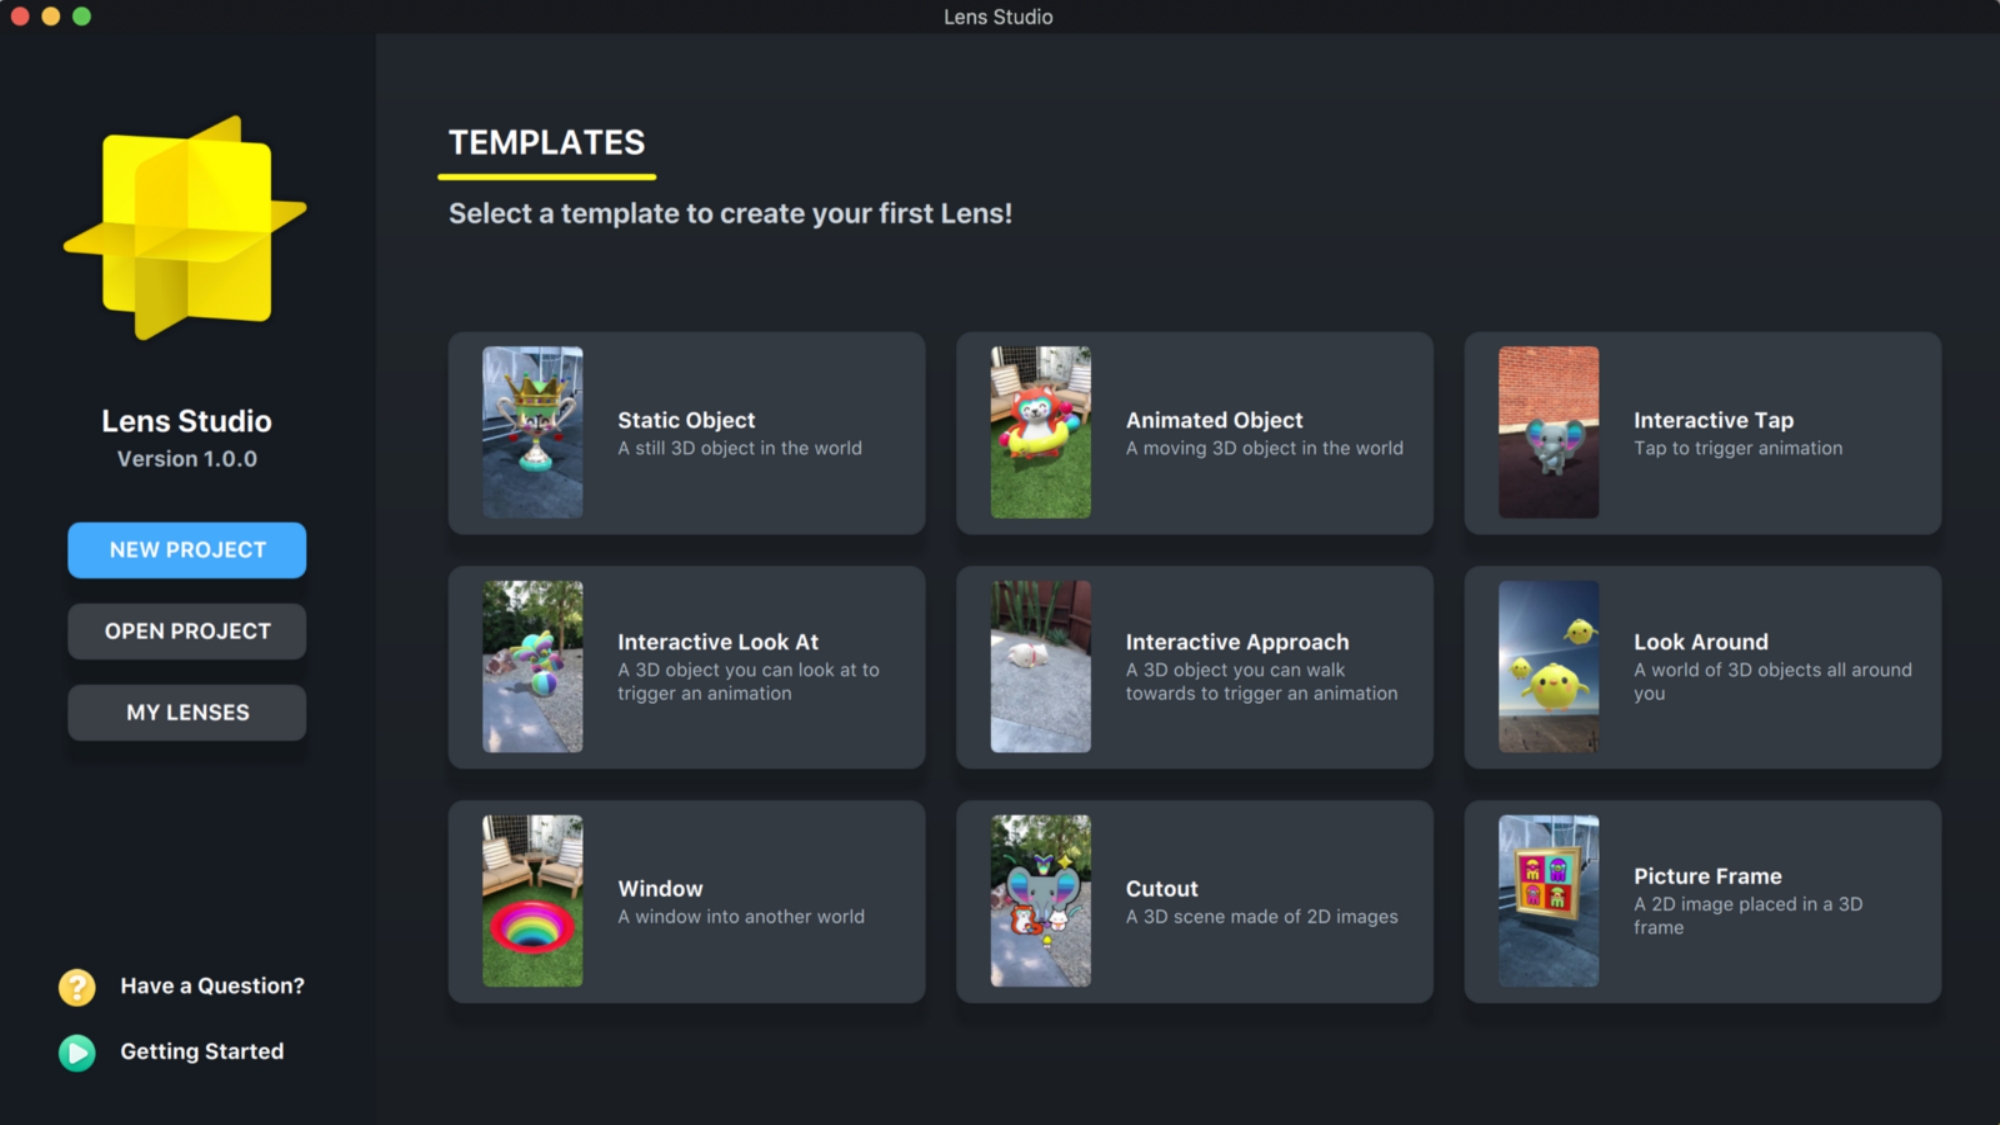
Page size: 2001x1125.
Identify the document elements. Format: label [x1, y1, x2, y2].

text_box [0, 0, 2000, 1125]
